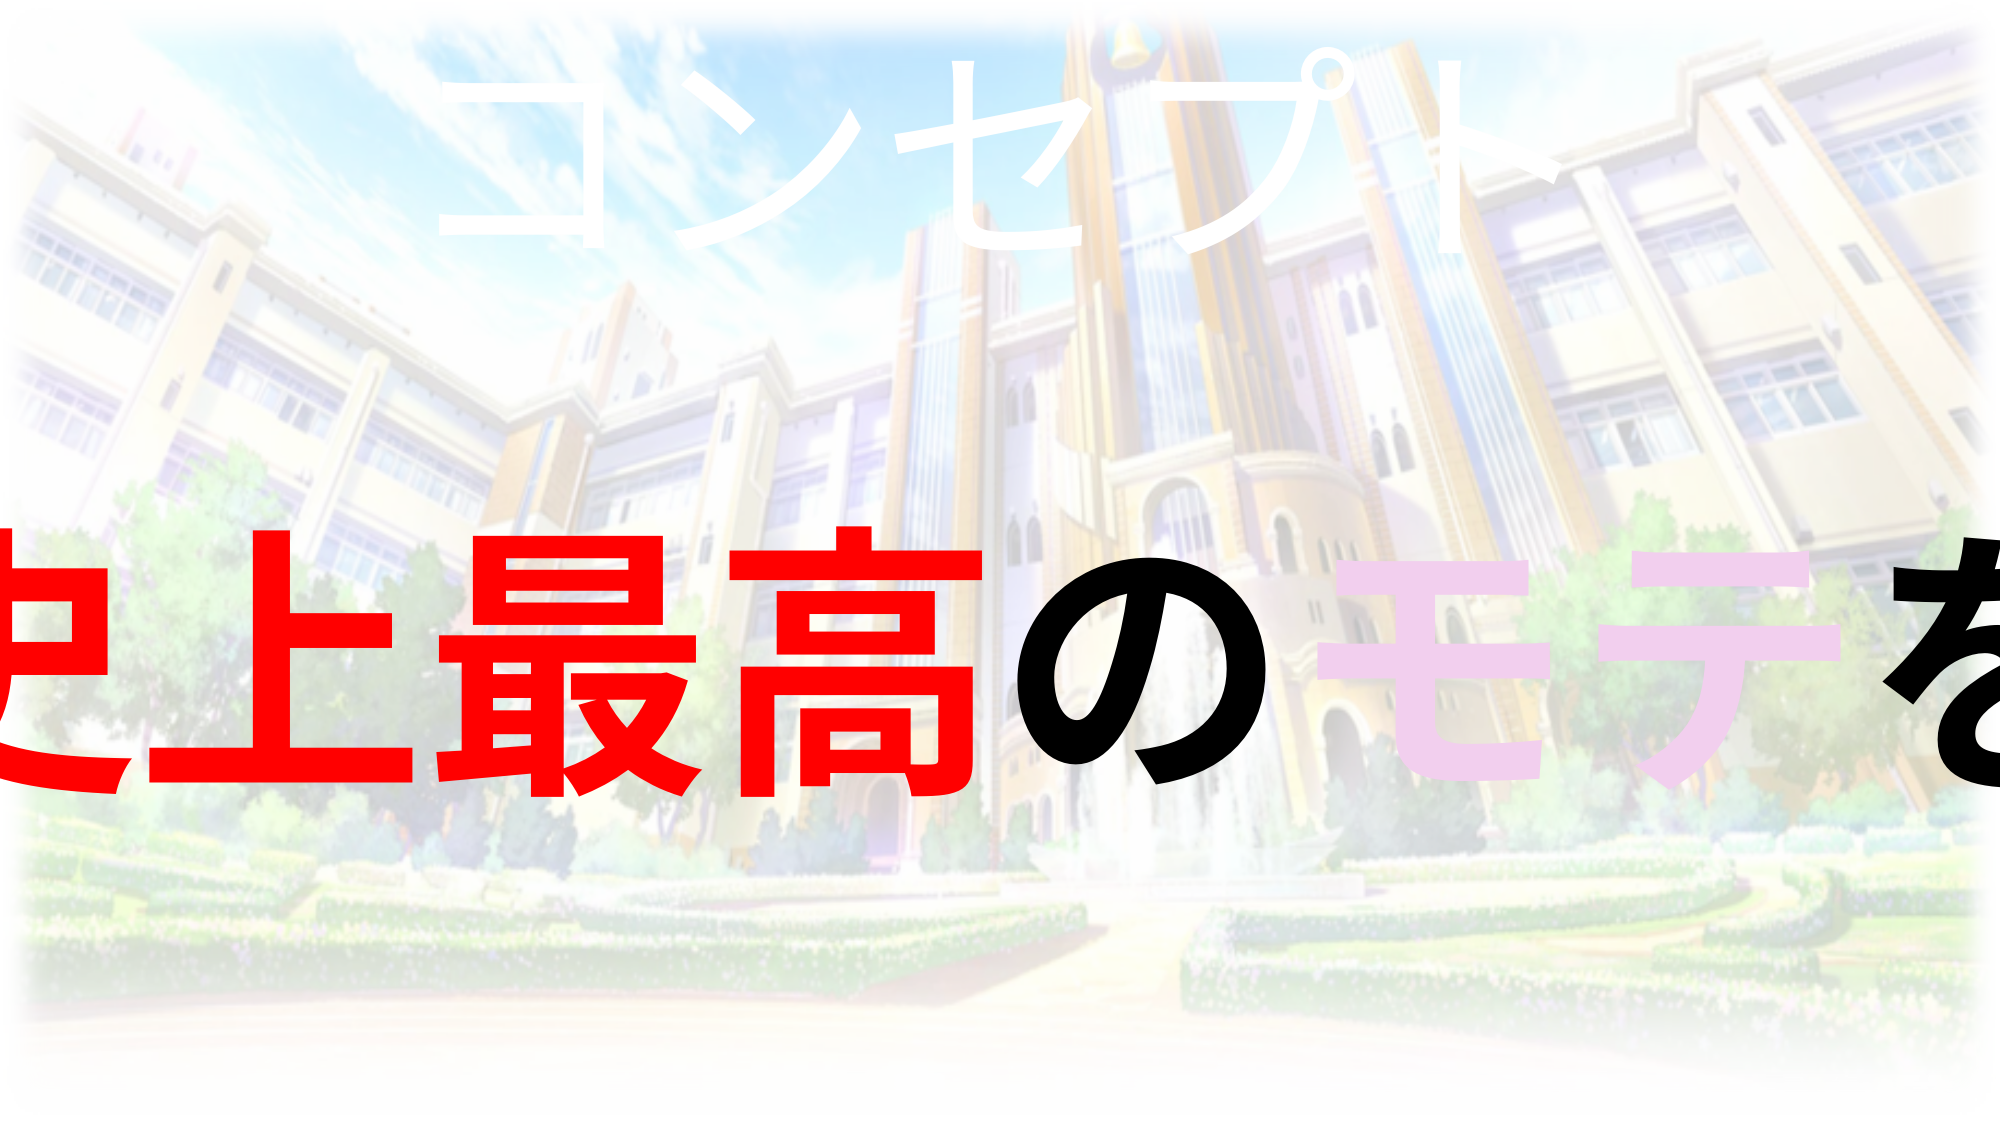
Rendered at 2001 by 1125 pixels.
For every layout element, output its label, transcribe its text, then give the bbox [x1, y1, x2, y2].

text_box コンセプト [386, 0, 1614, 303]
text_box 史上最高のモテを [0, 476, 2000, 837]
